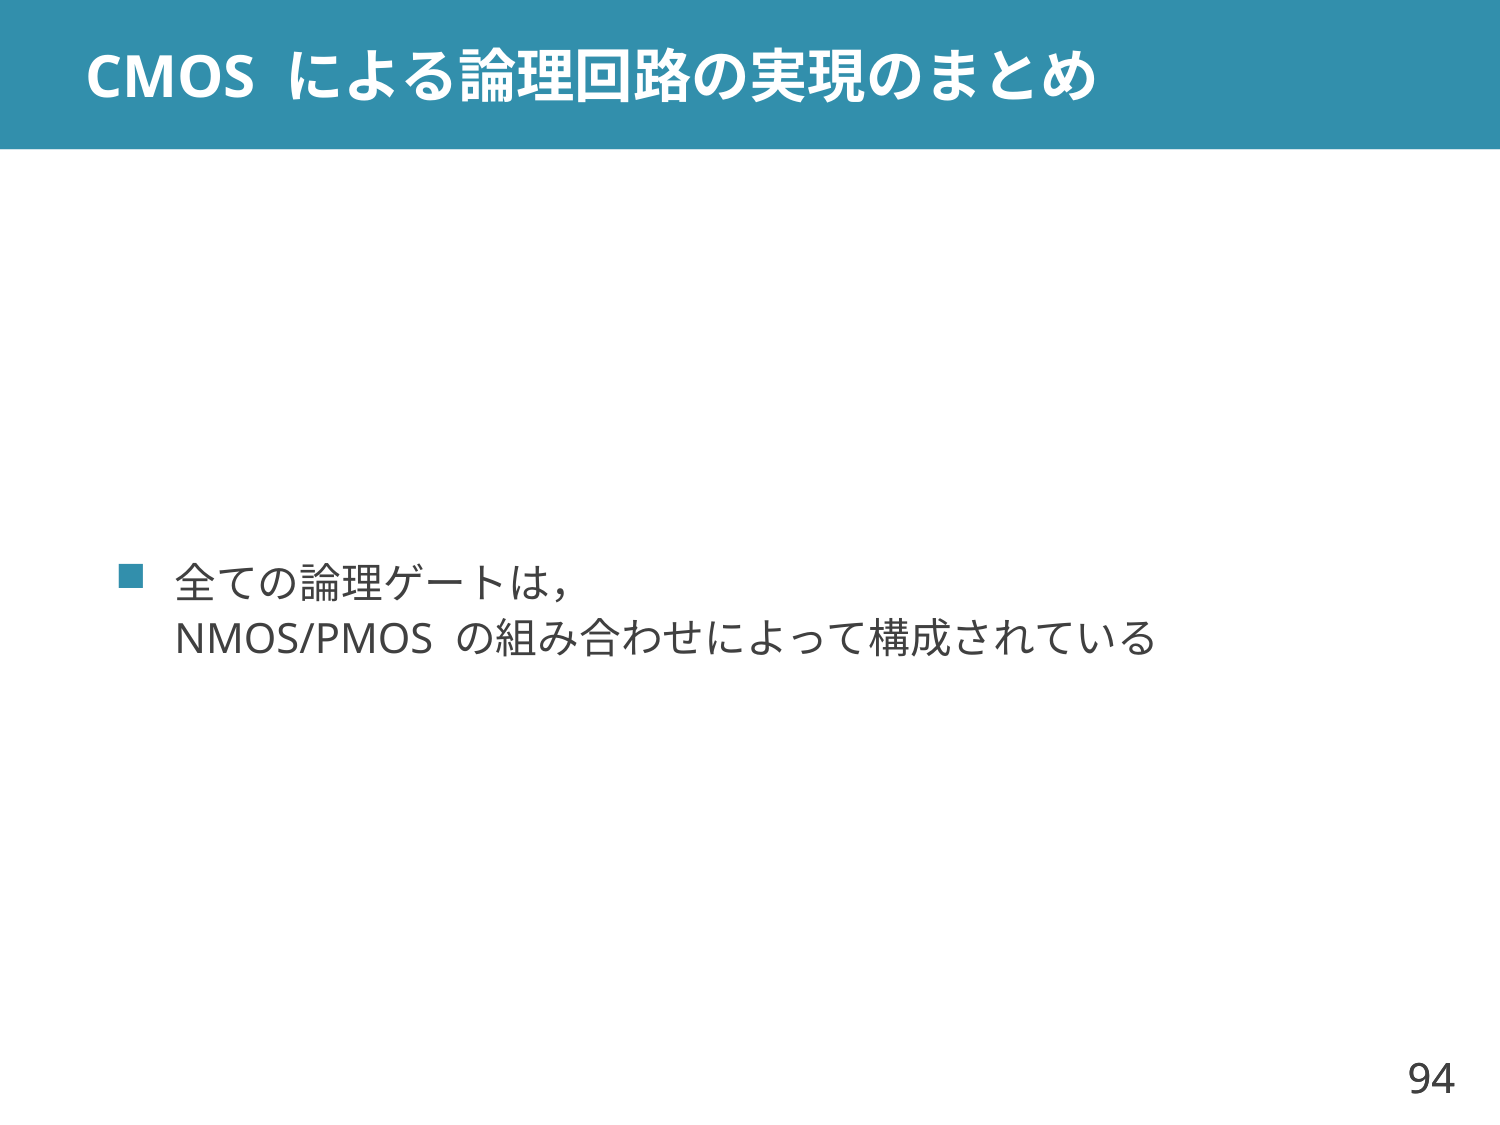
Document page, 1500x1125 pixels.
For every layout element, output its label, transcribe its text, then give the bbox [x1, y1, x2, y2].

title CMOS による論理回路の実現のまとめ [70, 0, 1500, 150]
list 全ての論理ゲートは， NMOS/PMOS の組み合わせによって構成されている [100, 178, 1459, 1036]
